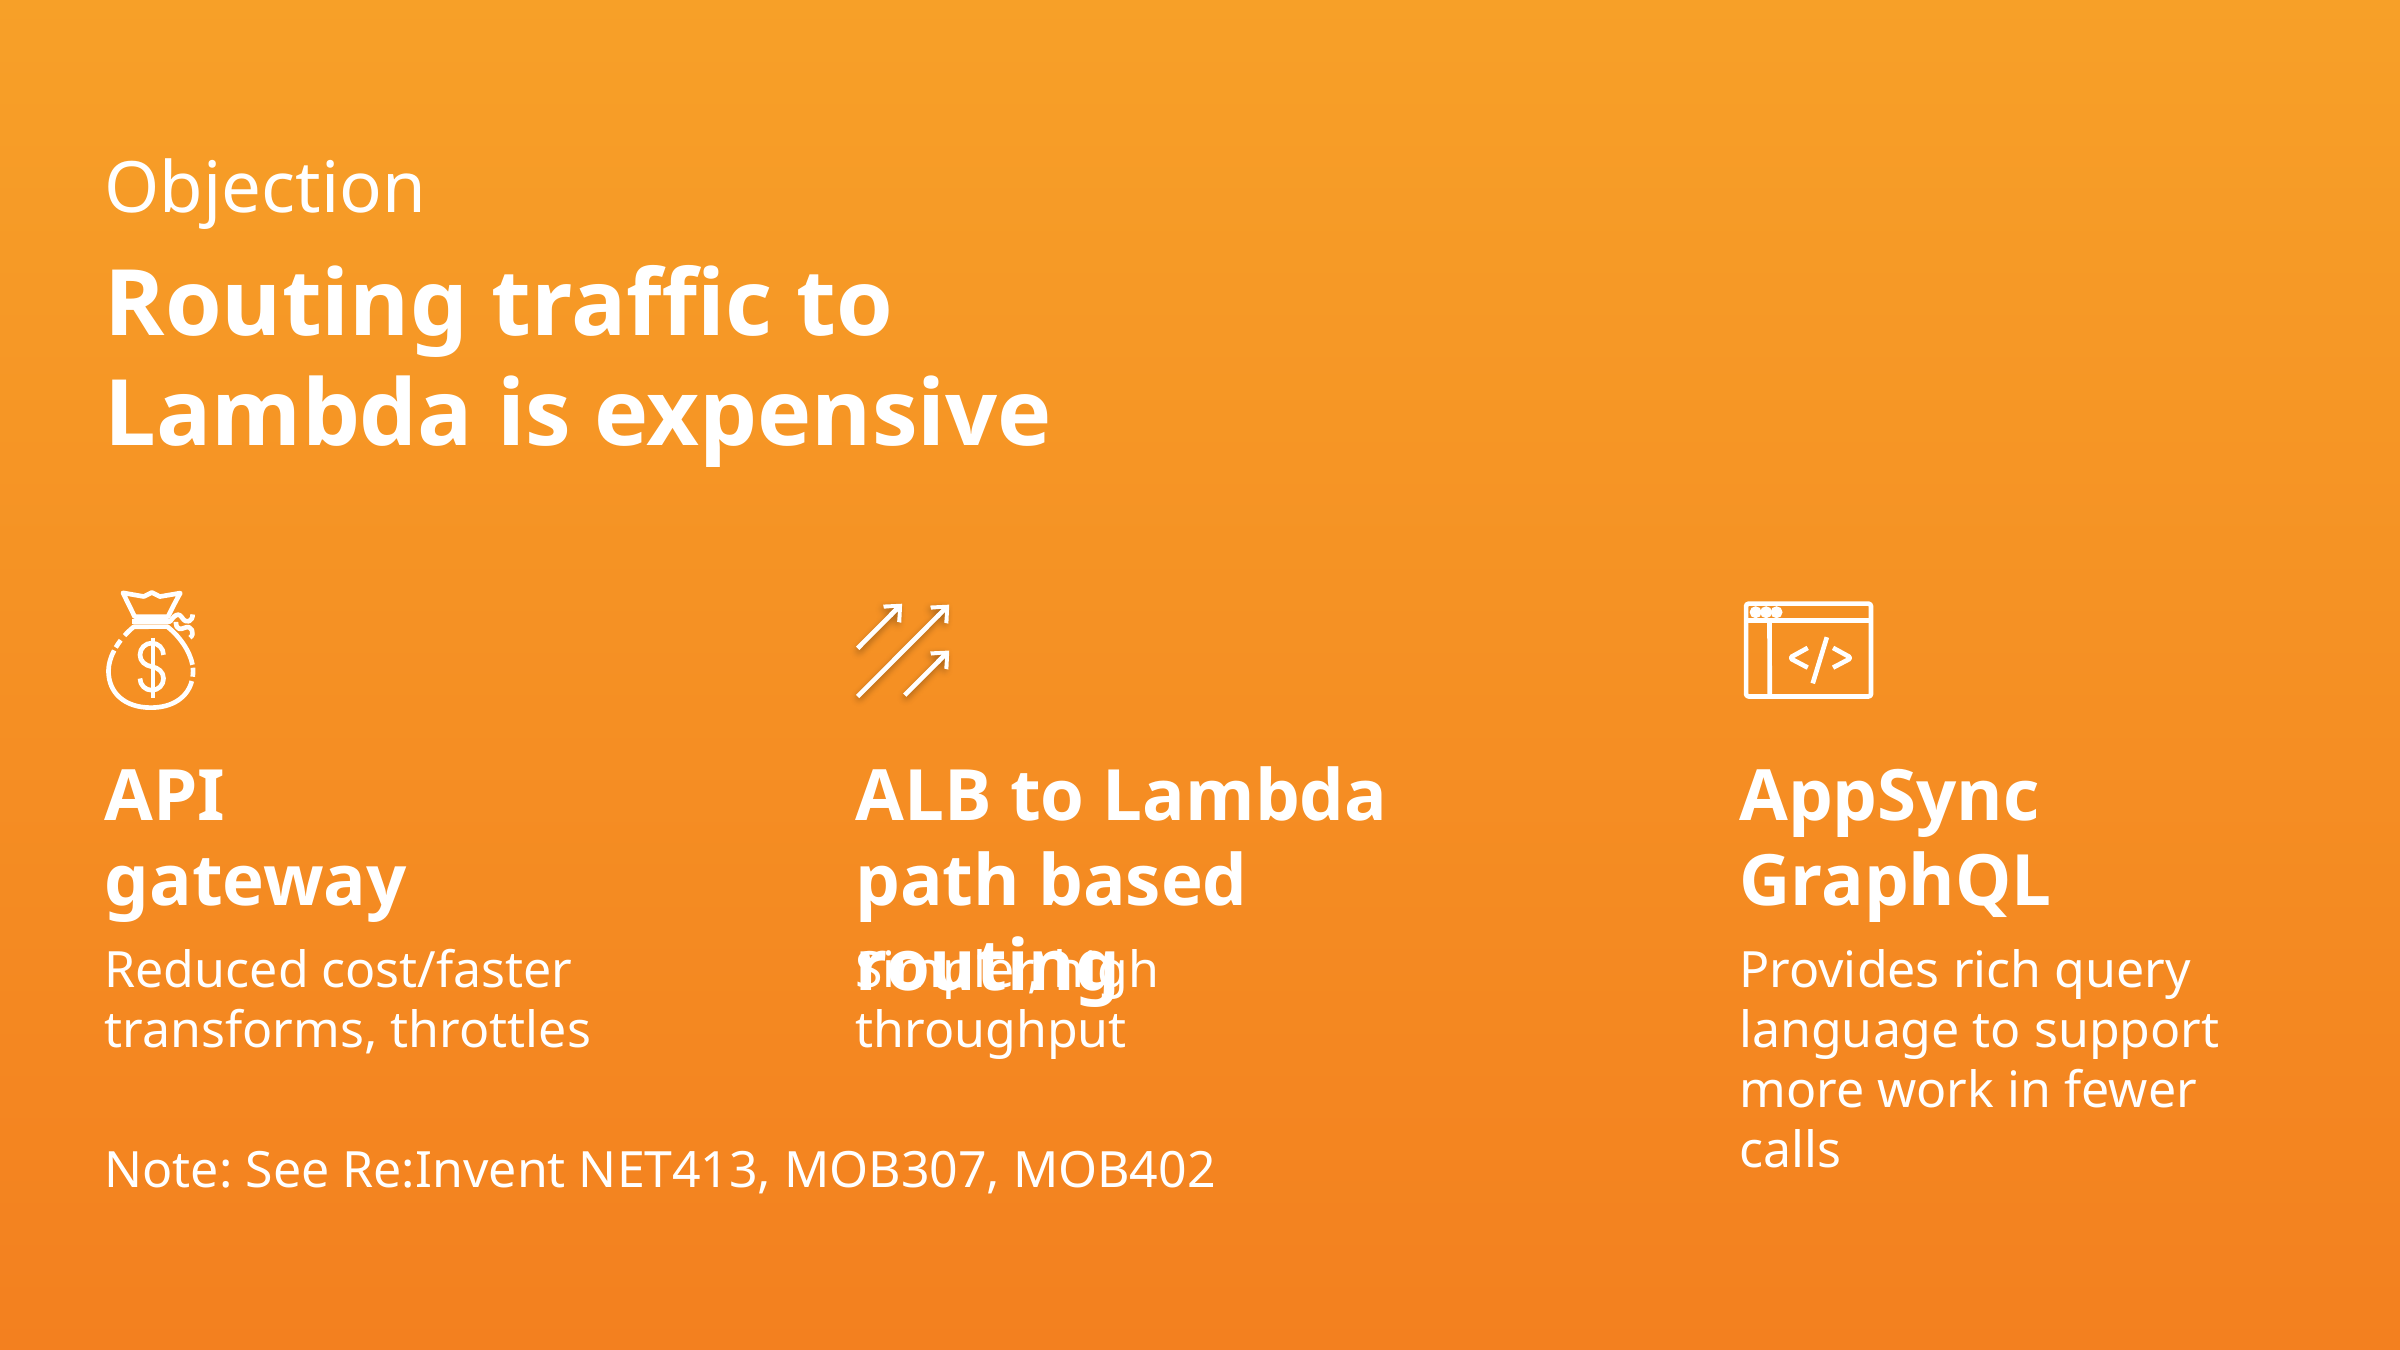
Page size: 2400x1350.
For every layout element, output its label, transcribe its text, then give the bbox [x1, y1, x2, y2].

text_box Provides rich query language to support more work in fewer calls [1724, 930, 2323, 1106]
text_box Note: See Re:Invent NET413, MOB307, MOB402 [90, 1130, 1354, 1209]
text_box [1739, 600, 1877, 675]
text_box Reduced cost/faster transforms, throttles [89, 930, 688, 1106]
text_box ALB to Lambda path based routing [840, 742, 1516, 866]
text_box API gateway [89, 742, 765, 866]
text_box AppSync GraphQL [1724, 742, 2342, 866]
text_box Objection [89, 133, 1200, 258]
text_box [106, 590, 195, 709]
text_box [857, 603, 950, 697]
text_box Routing traffic to Lambda is expensive [89, 258, 1200, 400]
text_box Simpler, high throughput [840, 930, 1439, 1106]
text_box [1744, 602, 1873, 699]
